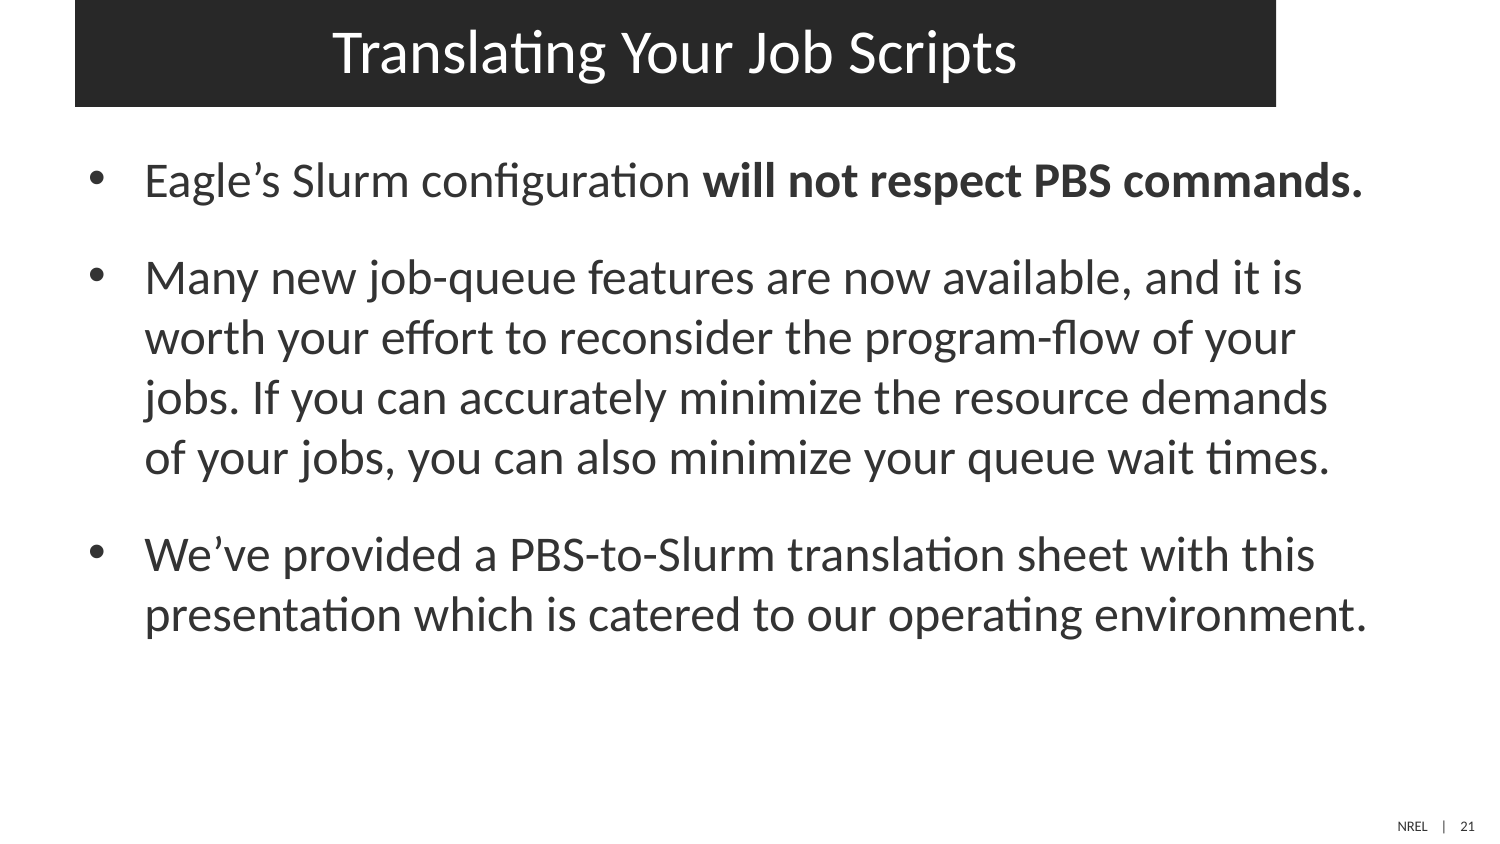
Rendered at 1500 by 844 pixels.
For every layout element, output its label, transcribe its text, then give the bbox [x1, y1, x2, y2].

title Translating Your Job Scripts [75, 0, 1277, 107]
list Eagle’s Slurm configuration will not respect PBS commands. Many new job-queue features are now available, and it is worth your effort to reconsider the program-flow of your jobs. If you can accurately minimize the resource demands of your jobs, you can also minimize your queue wait times. We’ve provided a PBS-to-Slurm translation sheet with this presentation which is catered to our operating environment. [73, 139, 1391, 778]
